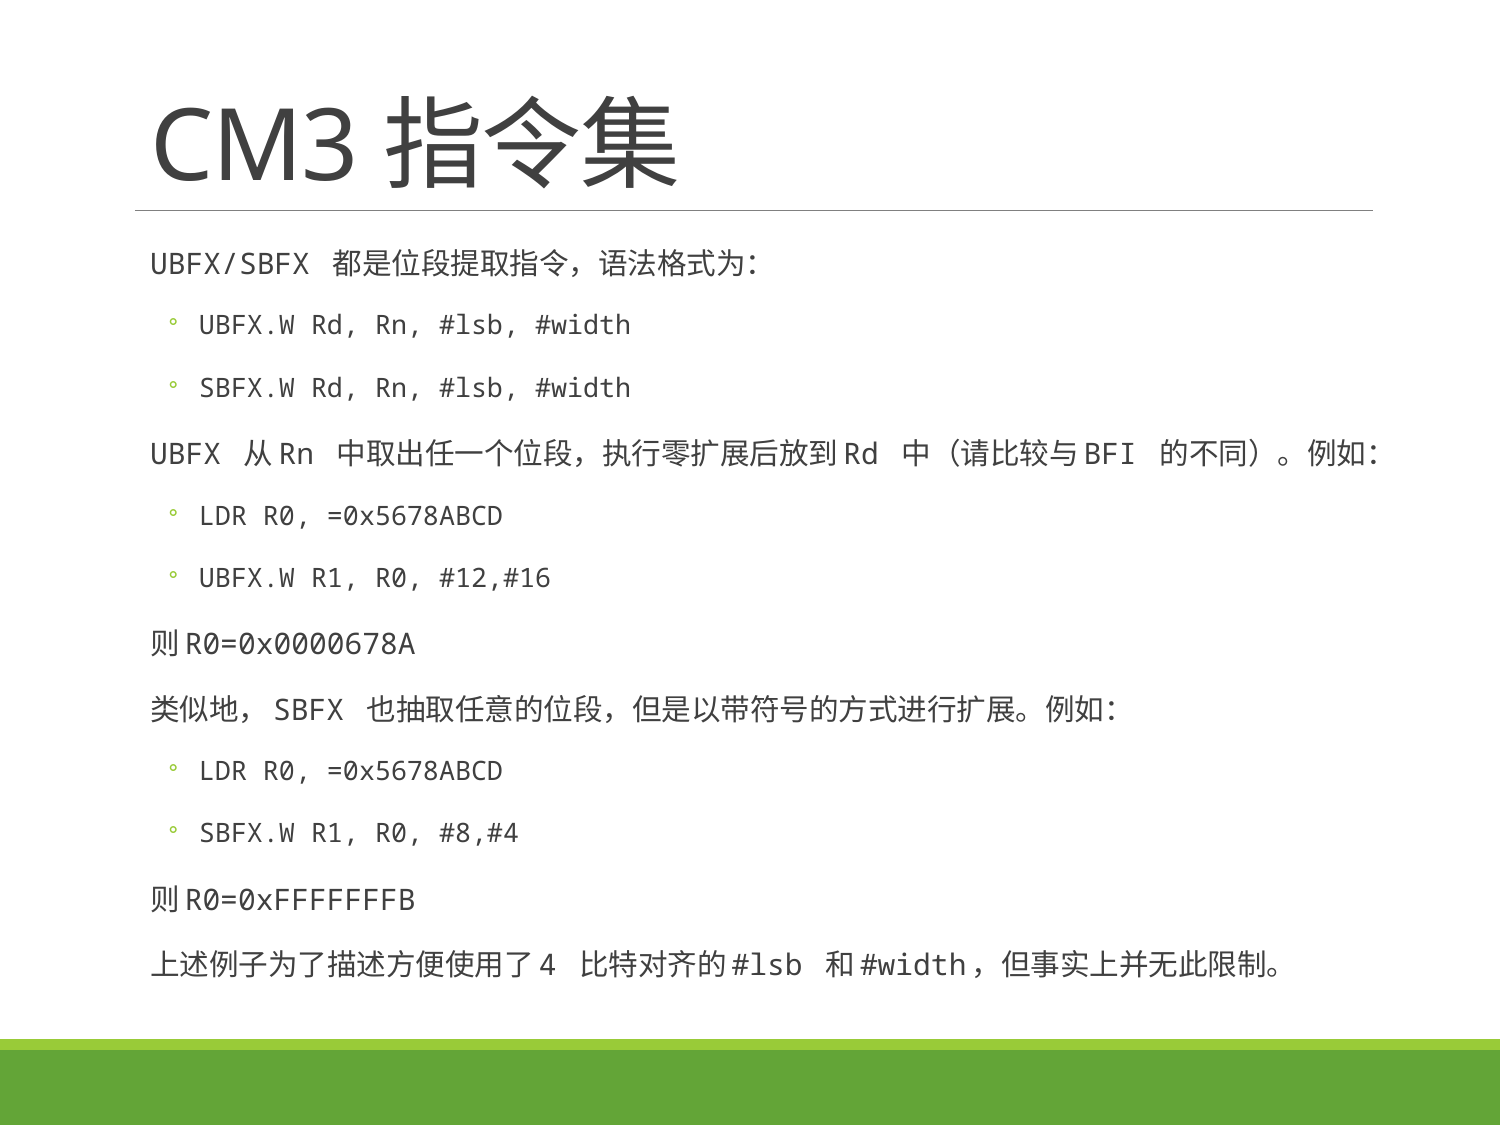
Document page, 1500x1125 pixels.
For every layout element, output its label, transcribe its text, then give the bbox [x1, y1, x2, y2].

list UBFX/SBFX 都是位段提取指令，语法格式为： UBFX.W Rd, Rn, #lsb, #width SBFX.W Rd, Rn, #lsb, #width UBFX 从Rn 中取出任一个位段，执行零扩展后放到Rd 中（请比较与BFI 的不同）。例如： LDR R0, =0x5678ABCD UBFX.W R1, R0, #12,#16 则R0=0x0000678A 类似地，SBFX 也抽取任意的位段，但是以带符号的方式进行扩展。例如： LDR R0, =0x5678ABCD SBFX.W R1, R0, #8,#4 则R0=0xFFFFFFFB 上述例子为了描述方便使用了4 比特对齐的#lsb 和#width，但事实上并无此限制。 [135, 219, 1373, 1022]
title CM3指令集 [135, 47, 1373, 209]
